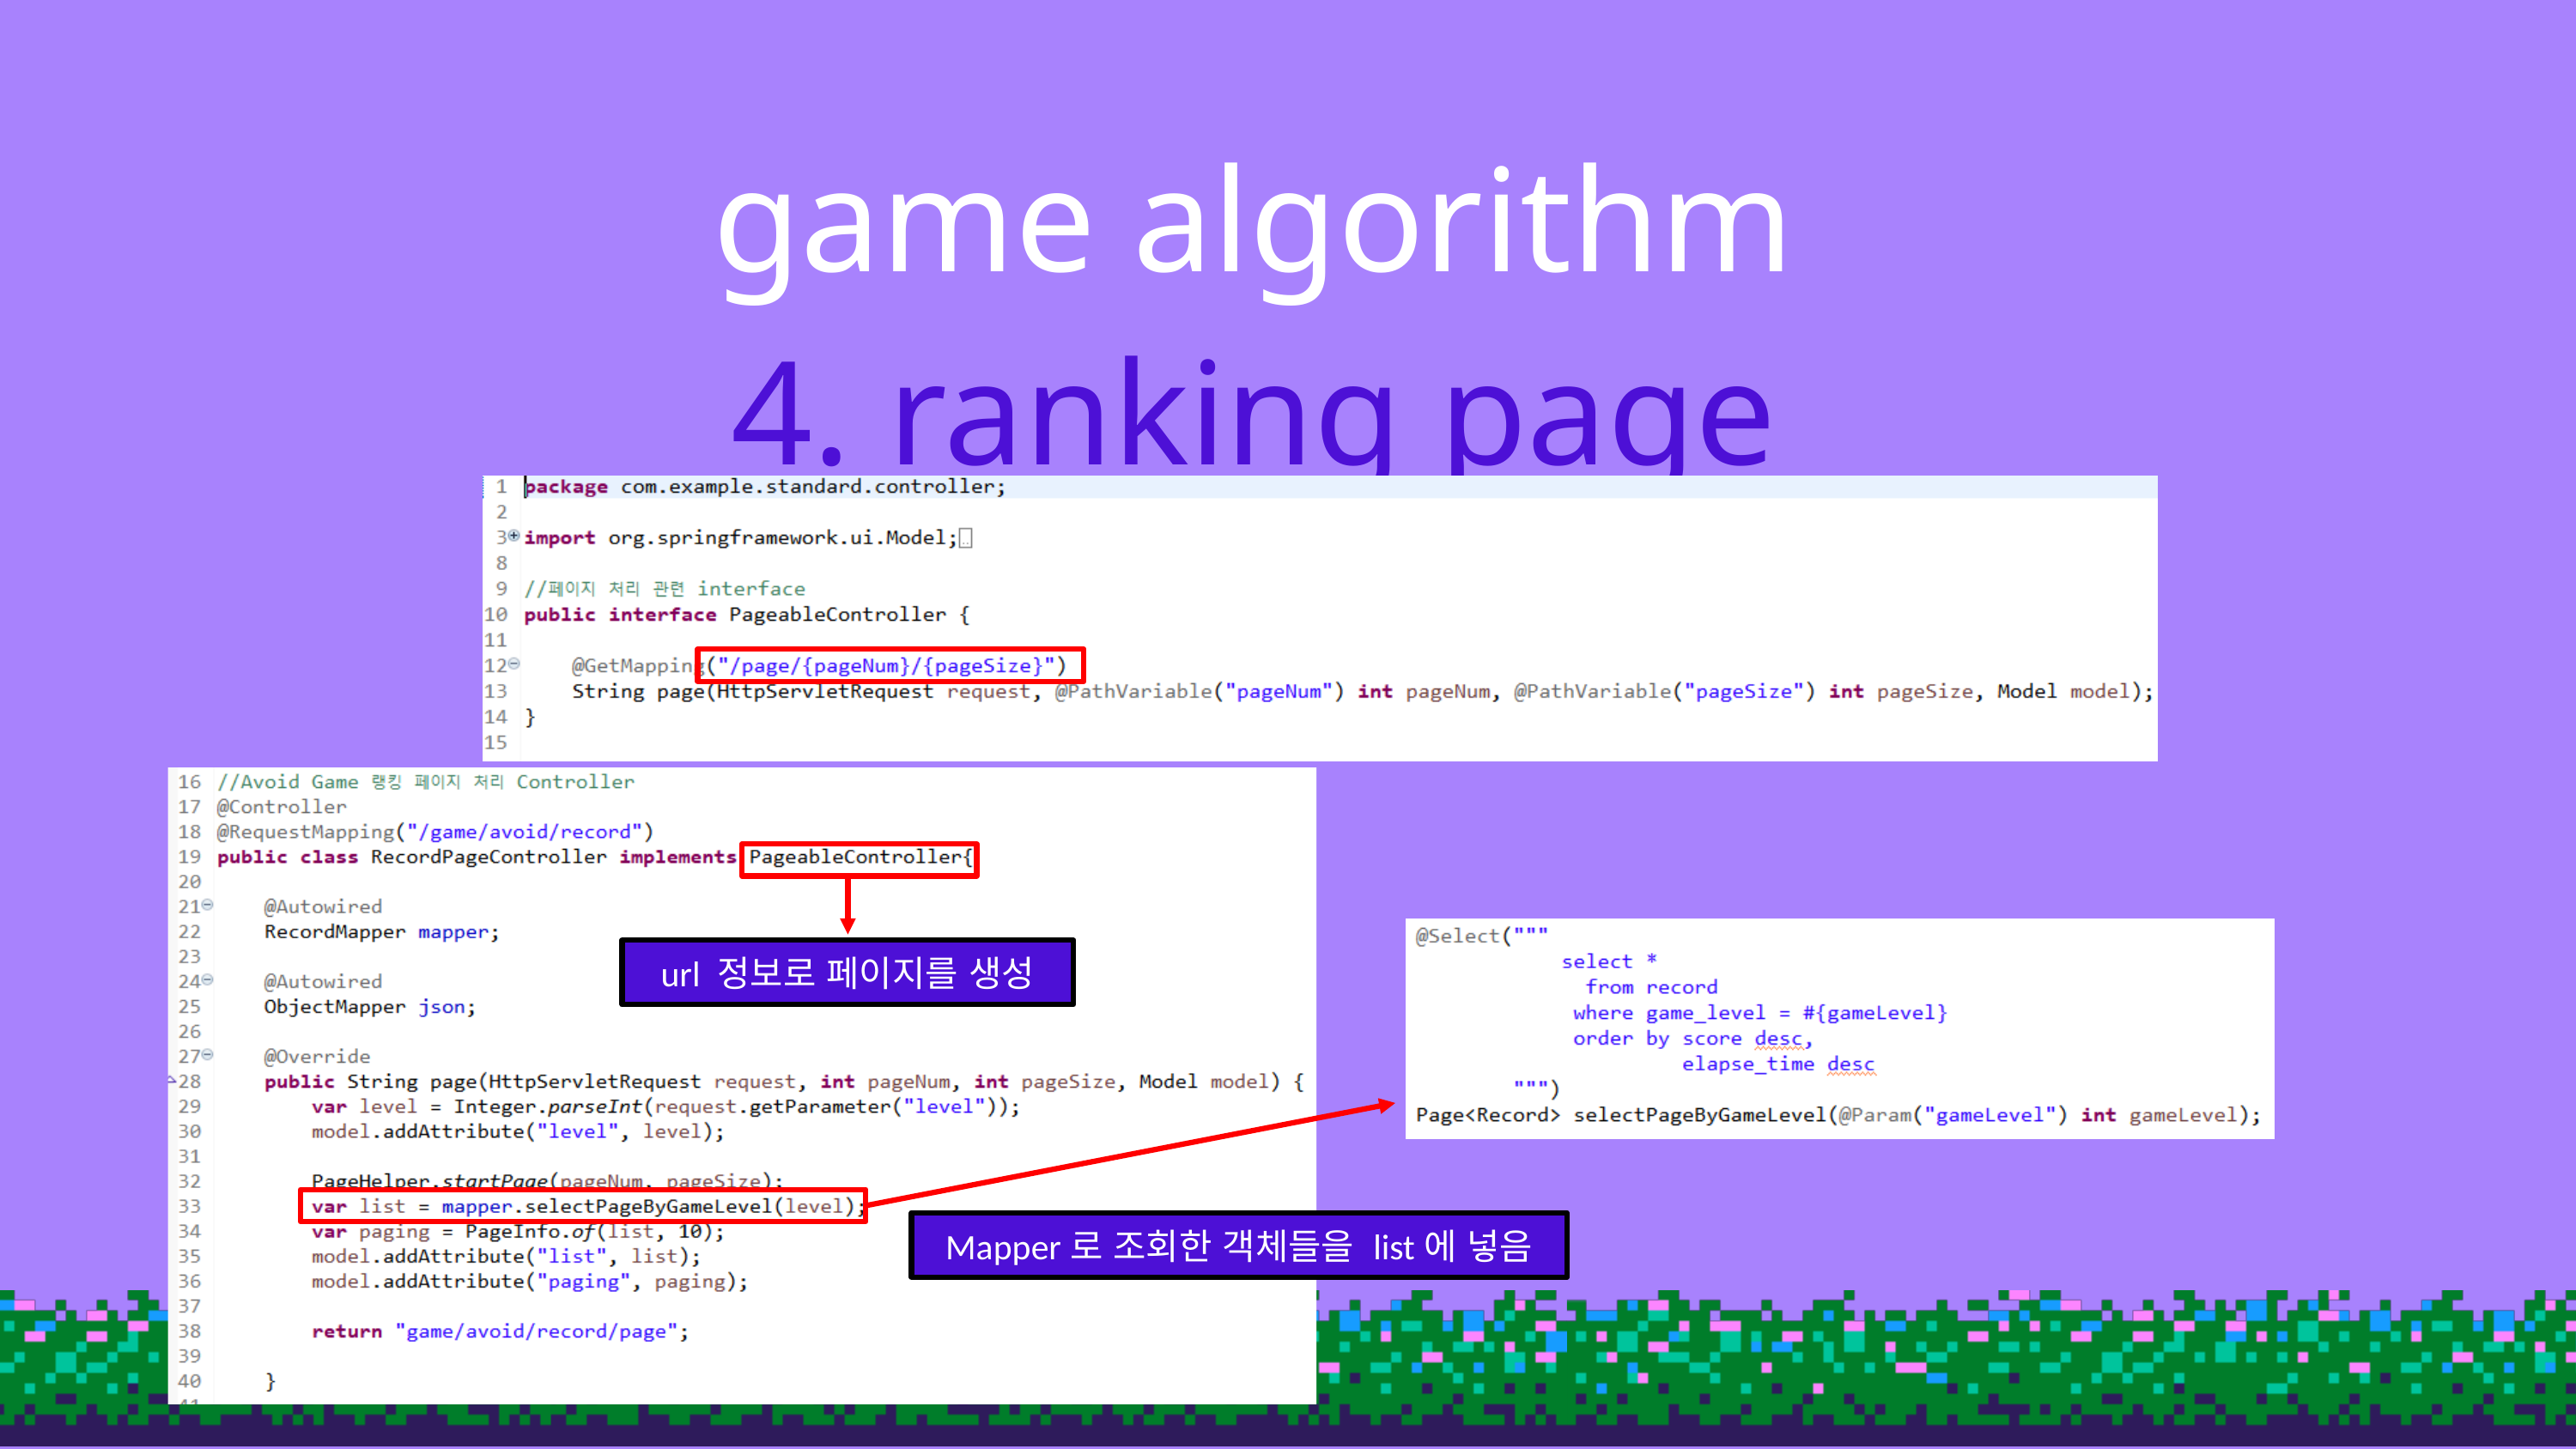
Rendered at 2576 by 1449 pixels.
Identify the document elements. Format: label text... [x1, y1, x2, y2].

picture [483, 476, 2159, 761]
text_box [866, 1102, 1396, 1206]
picture [1406, 919, 2275, 1139]
text_box [551, 1290, 1567, 1446]
text_box [0, 1290, 551, 1446]
text_box Mapper로 조회한 객체들을 list에 넣음 [1320, 1211, 1569, 1279]
picture [167, 767, 1317, 1404]
text_box [1567, 1290, 2576, 1446]
text_box game algorithm 4. ranking page [278, 106, 2229, 494]
